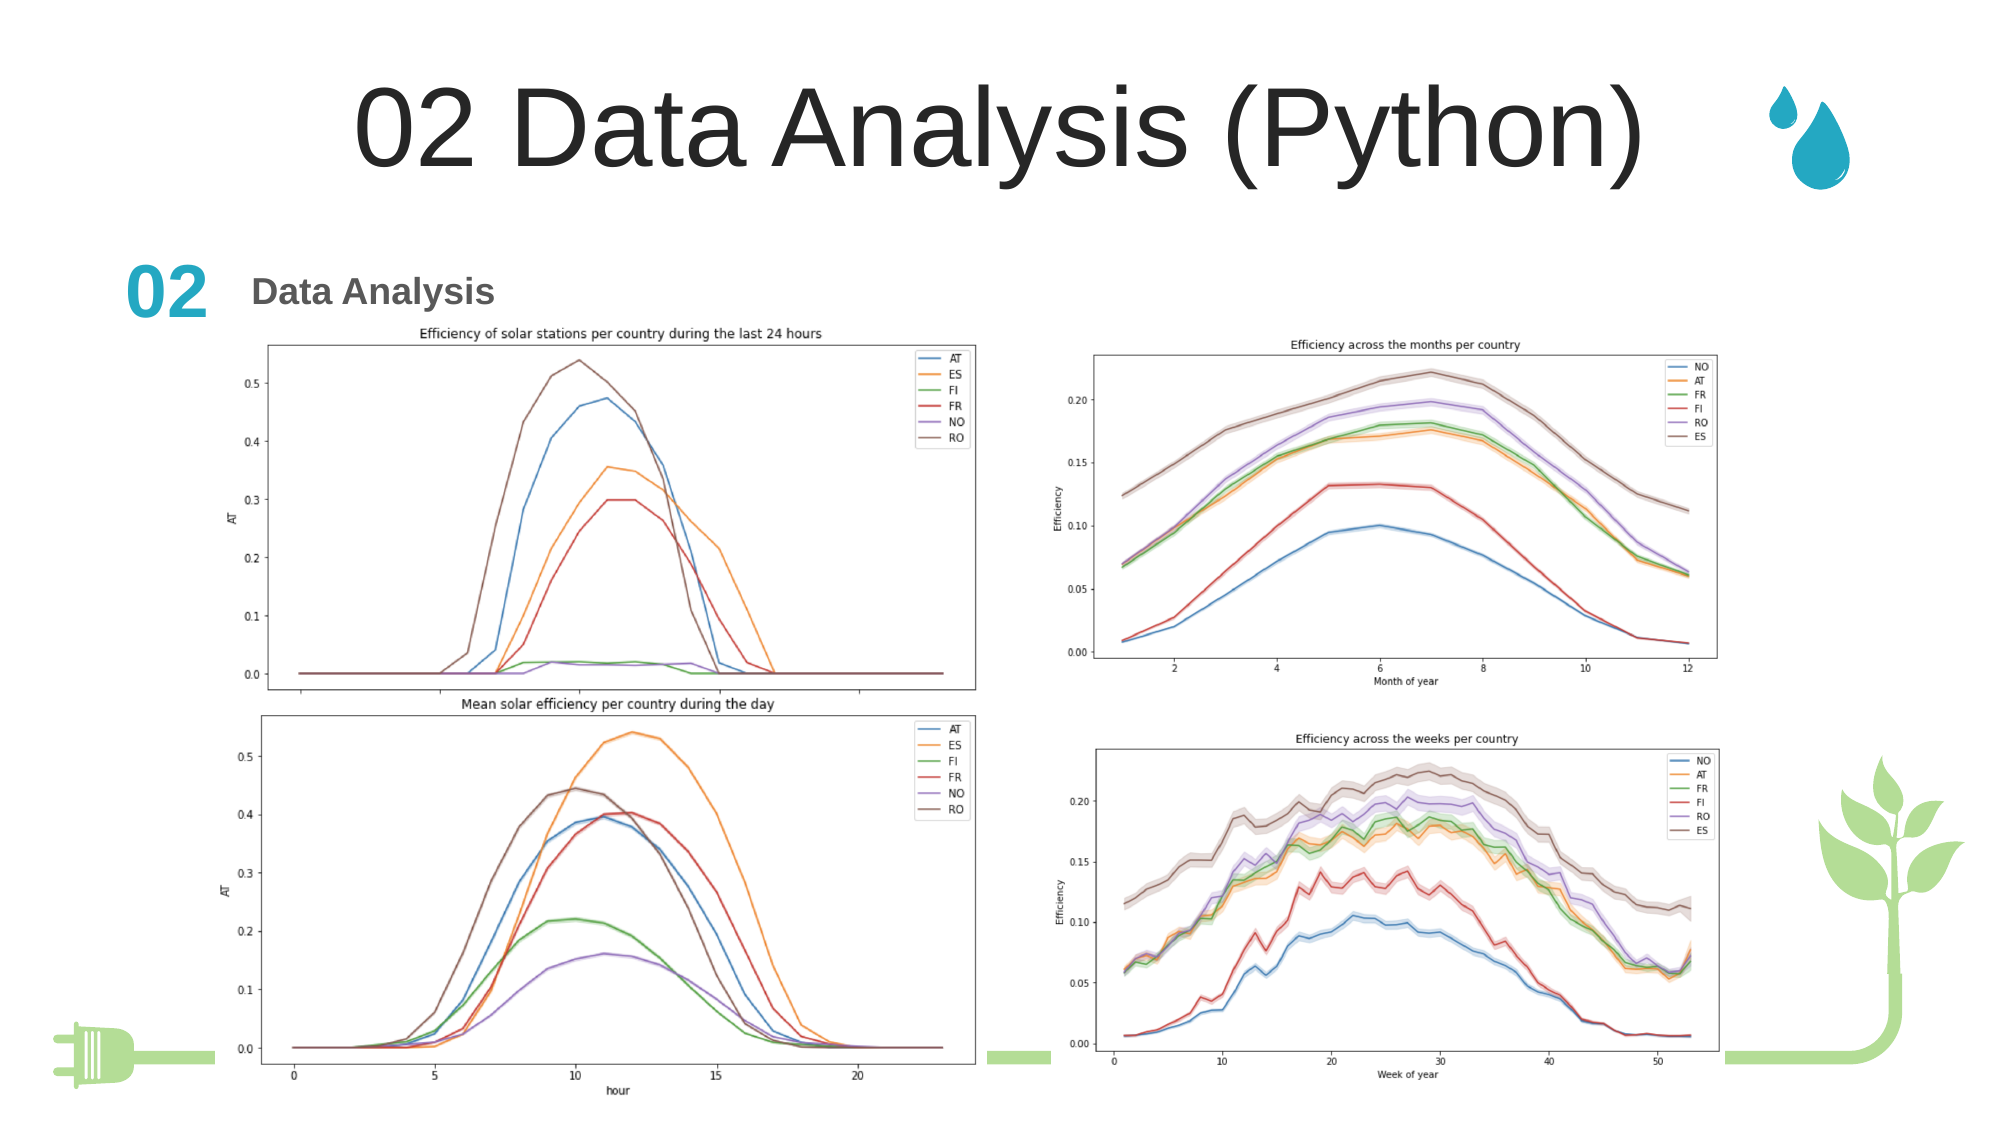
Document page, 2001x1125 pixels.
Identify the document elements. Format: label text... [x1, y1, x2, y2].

text_box 02 Data Analysis (Python) [313, 70, 1687, 190]
picture [215, 320, 987, 1104]
picture [1050, 336, 1723, 694]
picture [1051, 728, 1725, 1086]
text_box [1769, 86, 1850, 190]
text_box 02 [106, 234, 214, 340]
text_box Data Analysis [198, 259, 549, 320]
